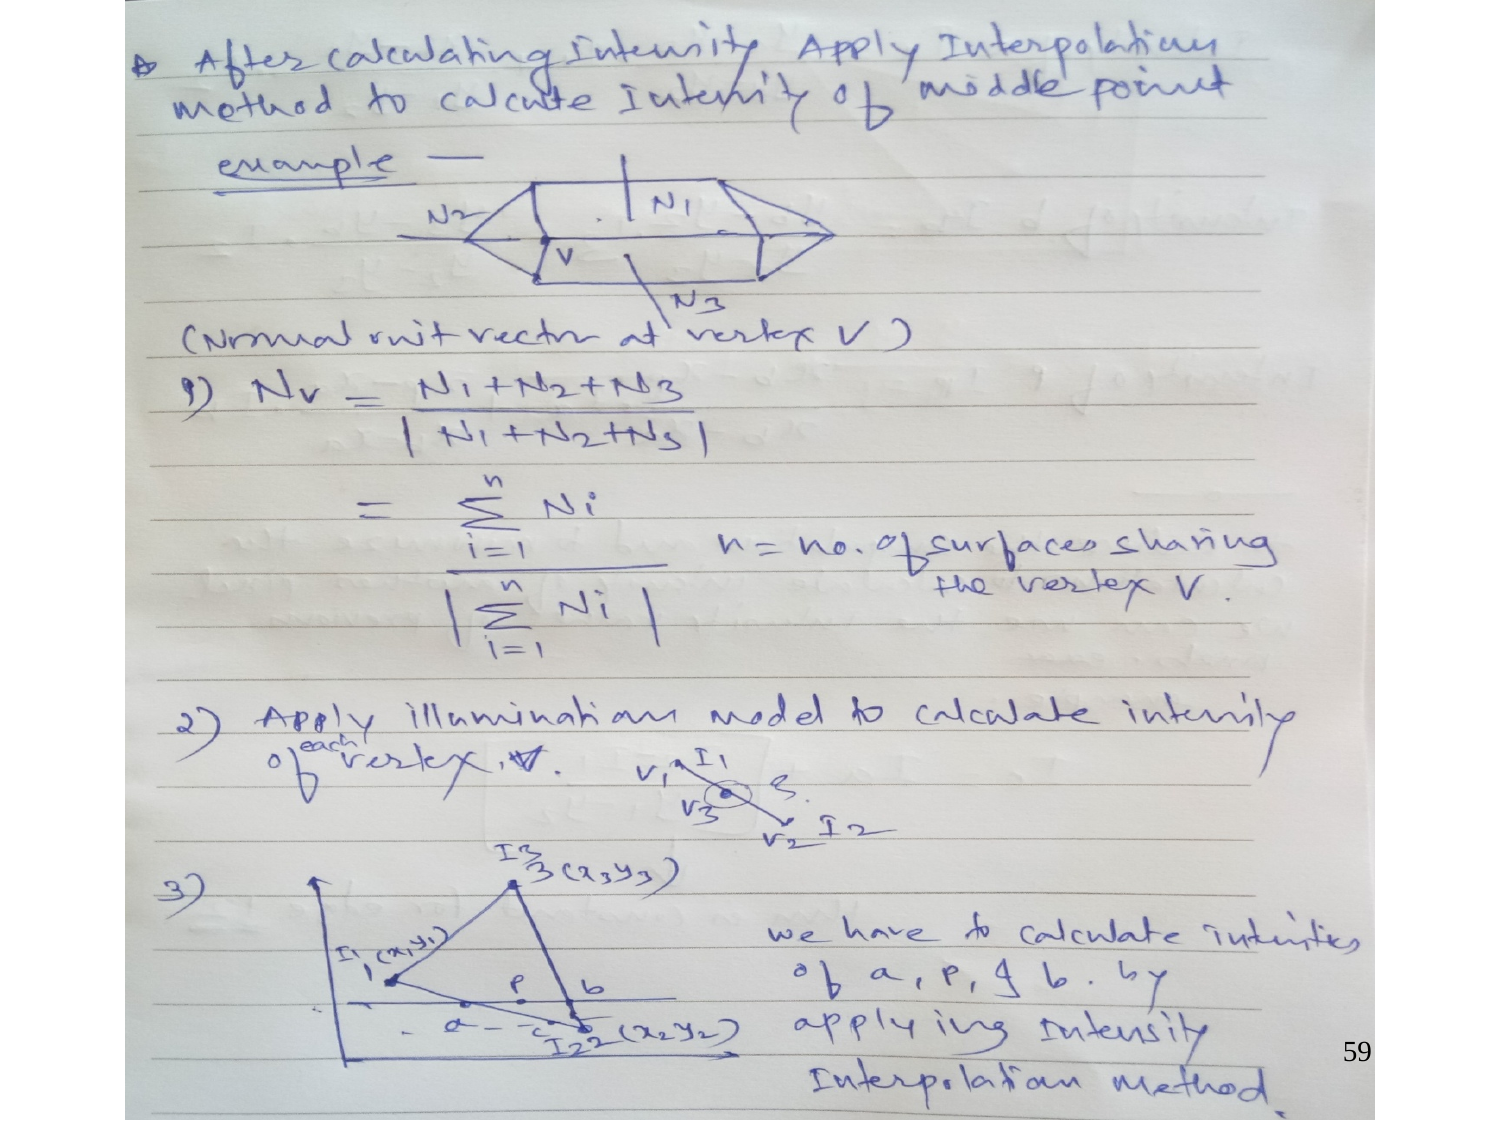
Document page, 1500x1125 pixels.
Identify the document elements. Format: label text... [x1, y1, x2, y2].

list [124, 0, 1376, 1120]
slide_number 59 [1378, 1024, 1388, 1101]
